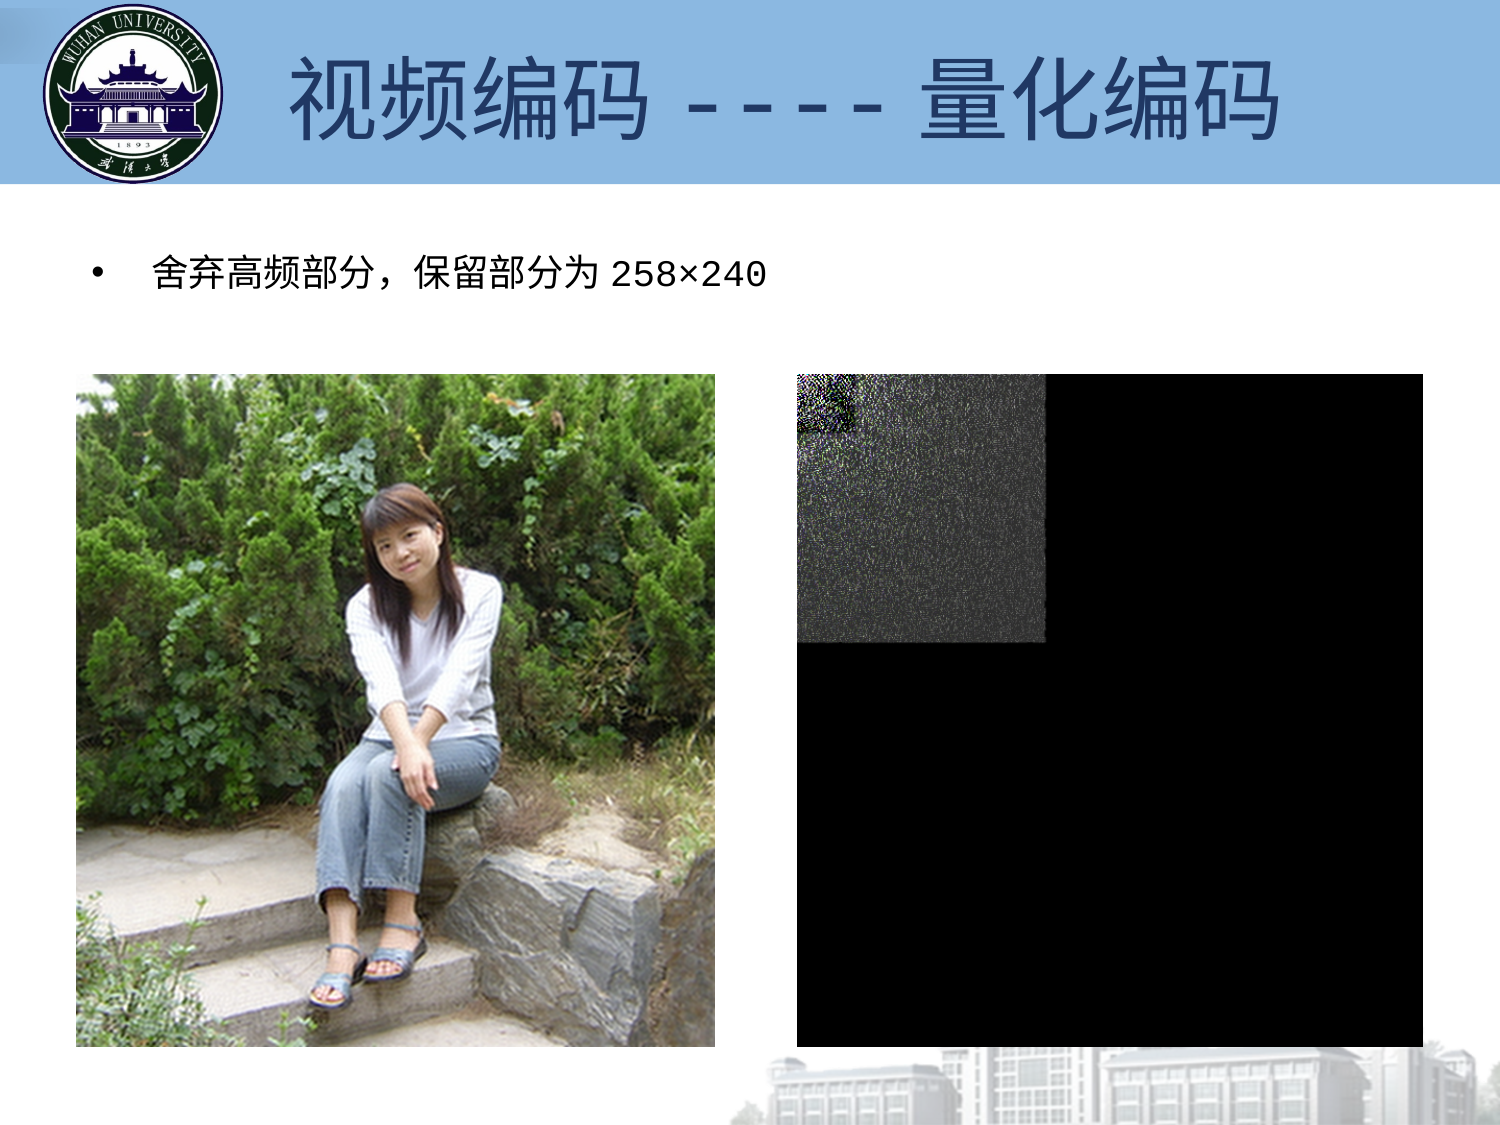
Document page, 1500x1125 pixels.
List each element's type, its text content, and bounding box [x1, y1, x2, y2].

title 视频编码----量化编码 [271, 45, 1500, 163]
picture [76, 374, 715, 1047]
picture [42, 3, 224, 184]
picture [728, 374, 1500, 1125]
text_box 舍弃高频部分，保留部分为258×240 [76, 241, 1176, 302]
